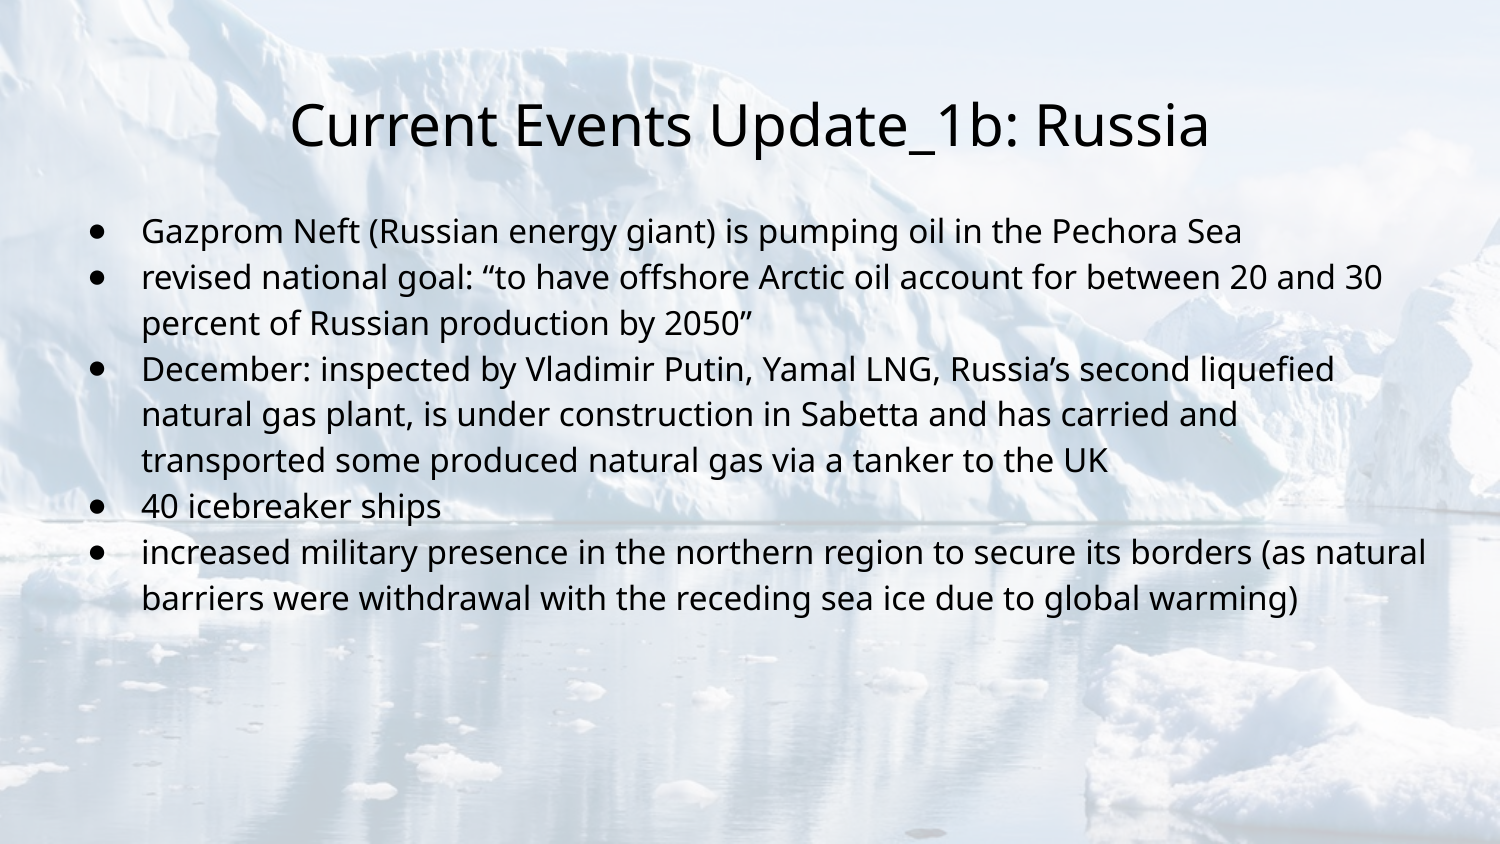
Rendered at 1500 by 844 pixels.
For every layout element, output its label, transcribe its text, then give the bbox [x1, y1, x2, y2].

title Current Events Update_1b: Russia [51, 72, 1449, 167]
list Gazprom Neft (Russian energy giant) is pumping oil in the Pechora Sea revised national goal: “to have offshore Arctic oil account for between 20 and 30 percent of Russian production by 2050” December: inspected by Vladimir Putin, Yamal LNG, Russia’s second liquefied natural gas plant, is under construction in Sabetta and has carried and transported some produced natural gas via a tanker to the UK 40 icebreaker ships increased military presence in the northern region to secure its borders (as natural barriers were withdrawal with the receding sea ice due to global warming) [51, 189, 1449, 750]
